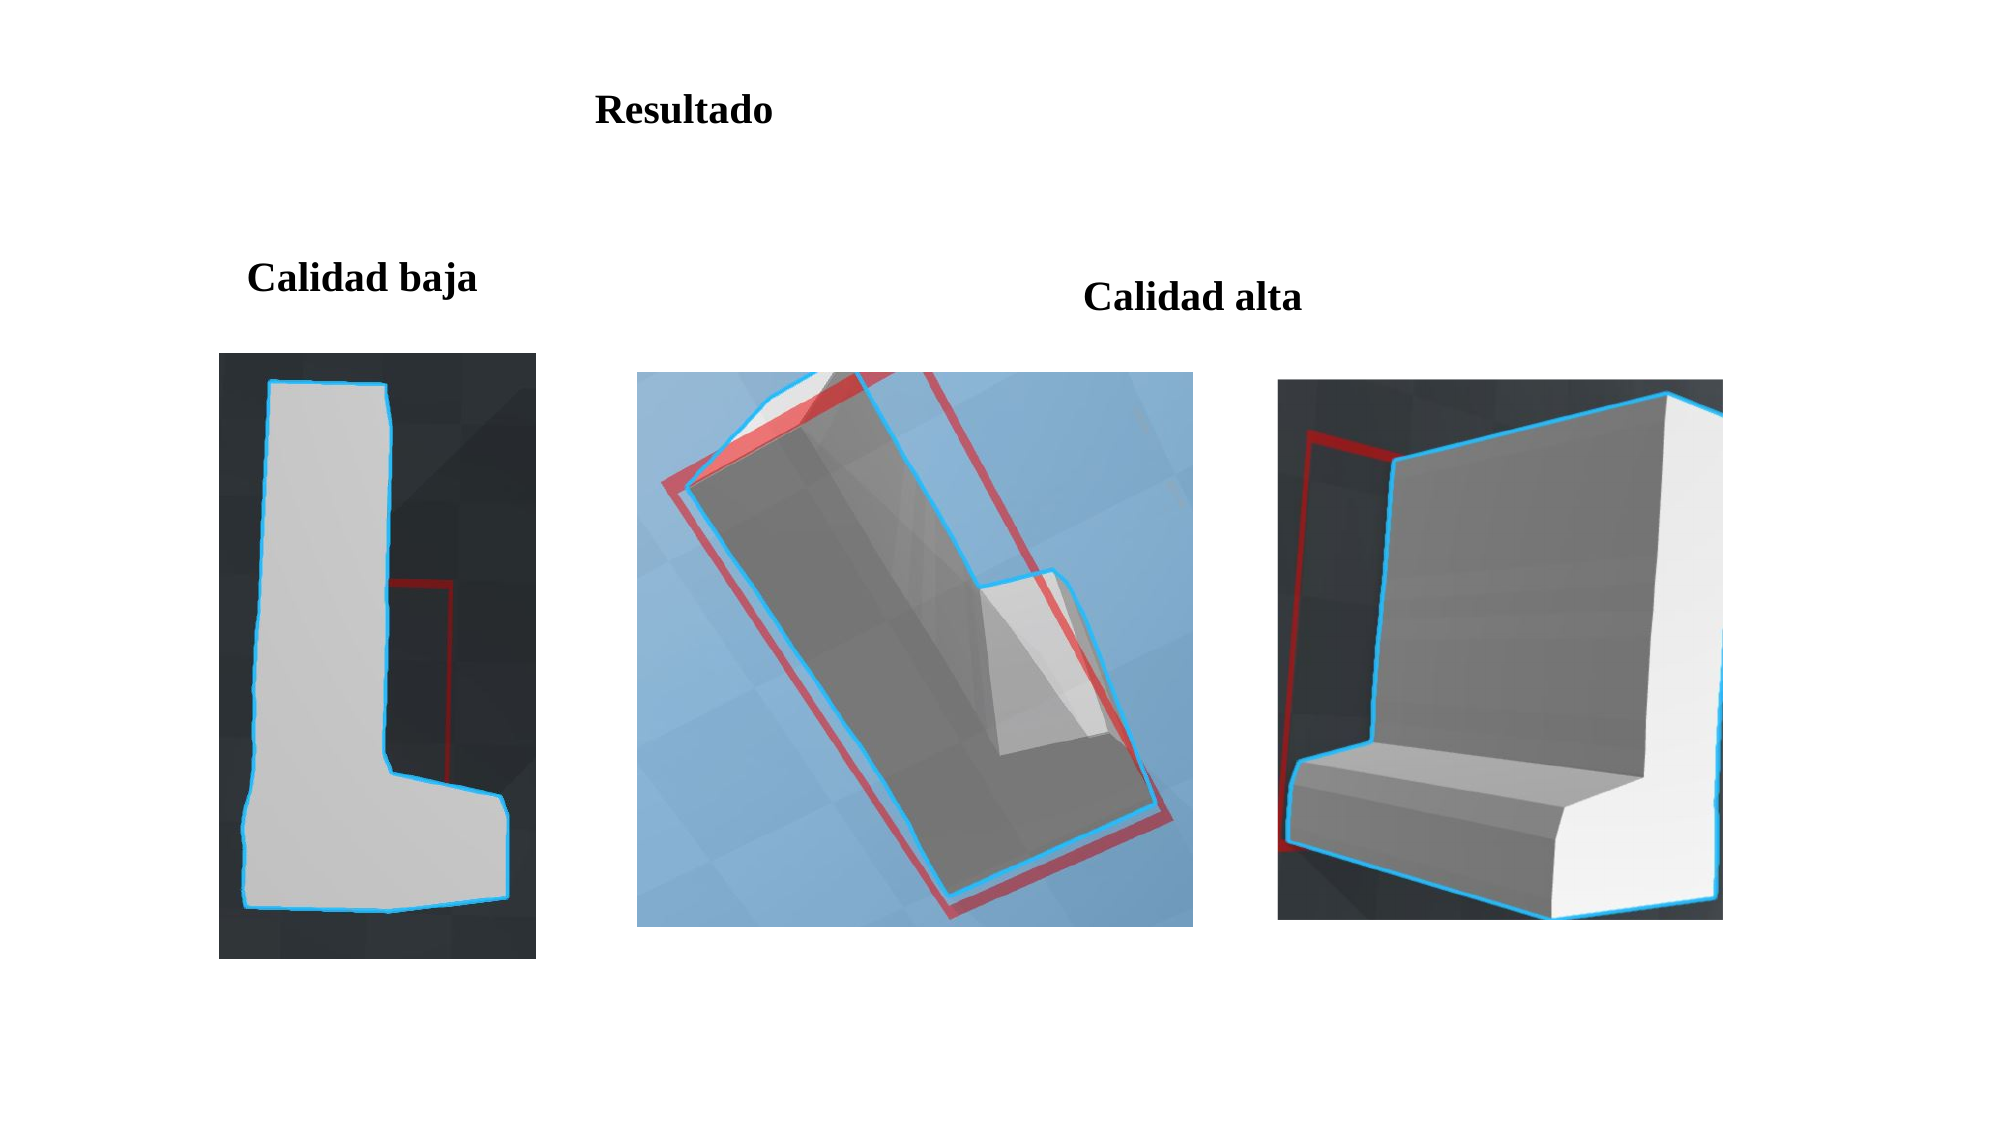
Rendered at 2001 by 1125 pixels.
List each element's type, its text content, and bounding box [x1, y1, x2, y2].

text_box Calidad alta [1068, 261, 1318, 372]
text_box Calidad baja [231, 242, 494, 353]
text_box Resultado [579, 74, 789, 235]
picture [636, 372, 1193, 927]
picture [1229, 380, 1771, 920]
picture [219, 353, 536, 959]
